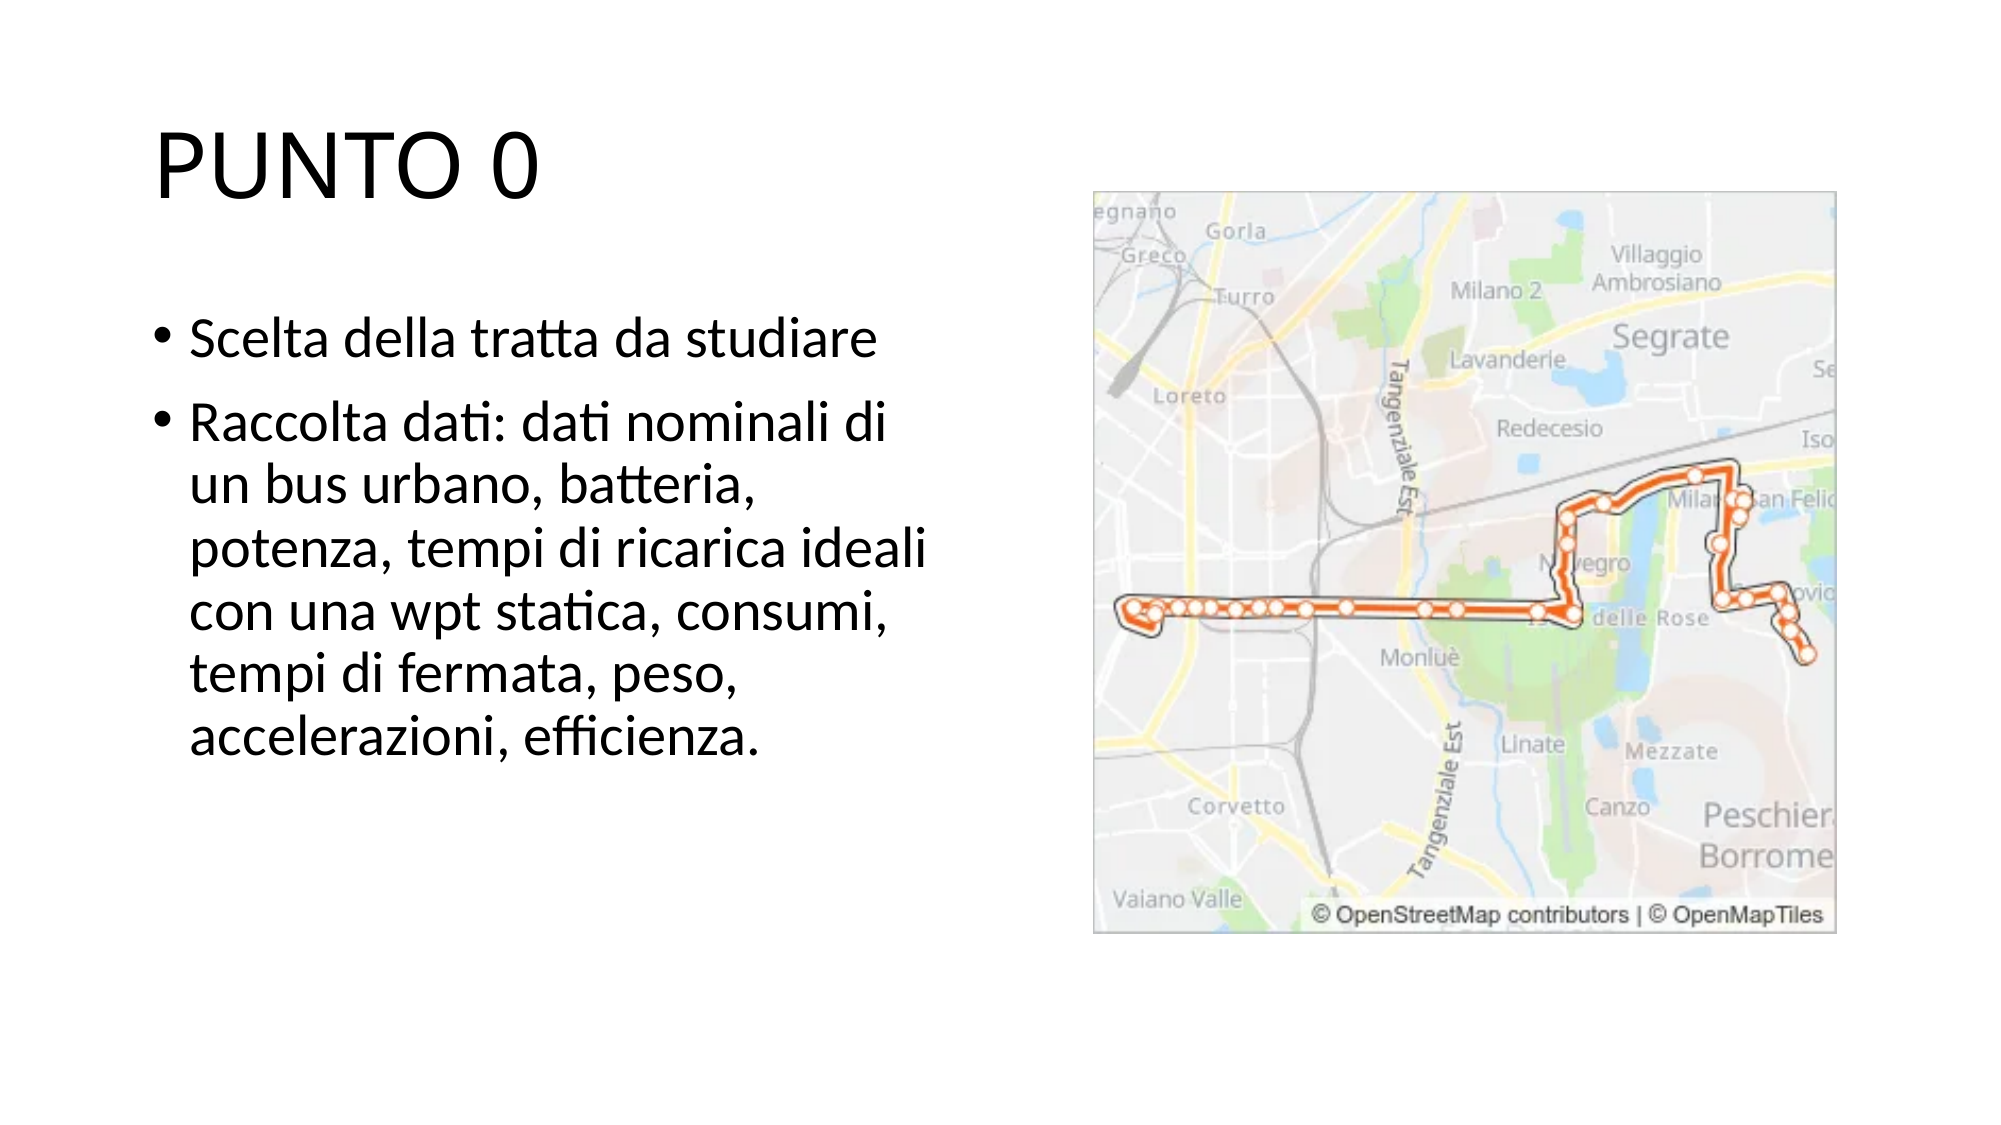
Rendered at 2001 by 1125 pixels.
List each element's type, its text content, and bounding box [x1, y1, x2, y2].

title PUNTO 0 [137, 59, 1863, 278]
picture [1093, 191, 1837, 934]
list Scelta della tratta da studiare Raccolta dati: dati nominali di un bus urbano, batteria, potenza, tempi di ricarica ideali con una wpt statica, consumi, tempi di fermata, peso, accelerazioni, efficienza. [137, 299, 974, 1014]
